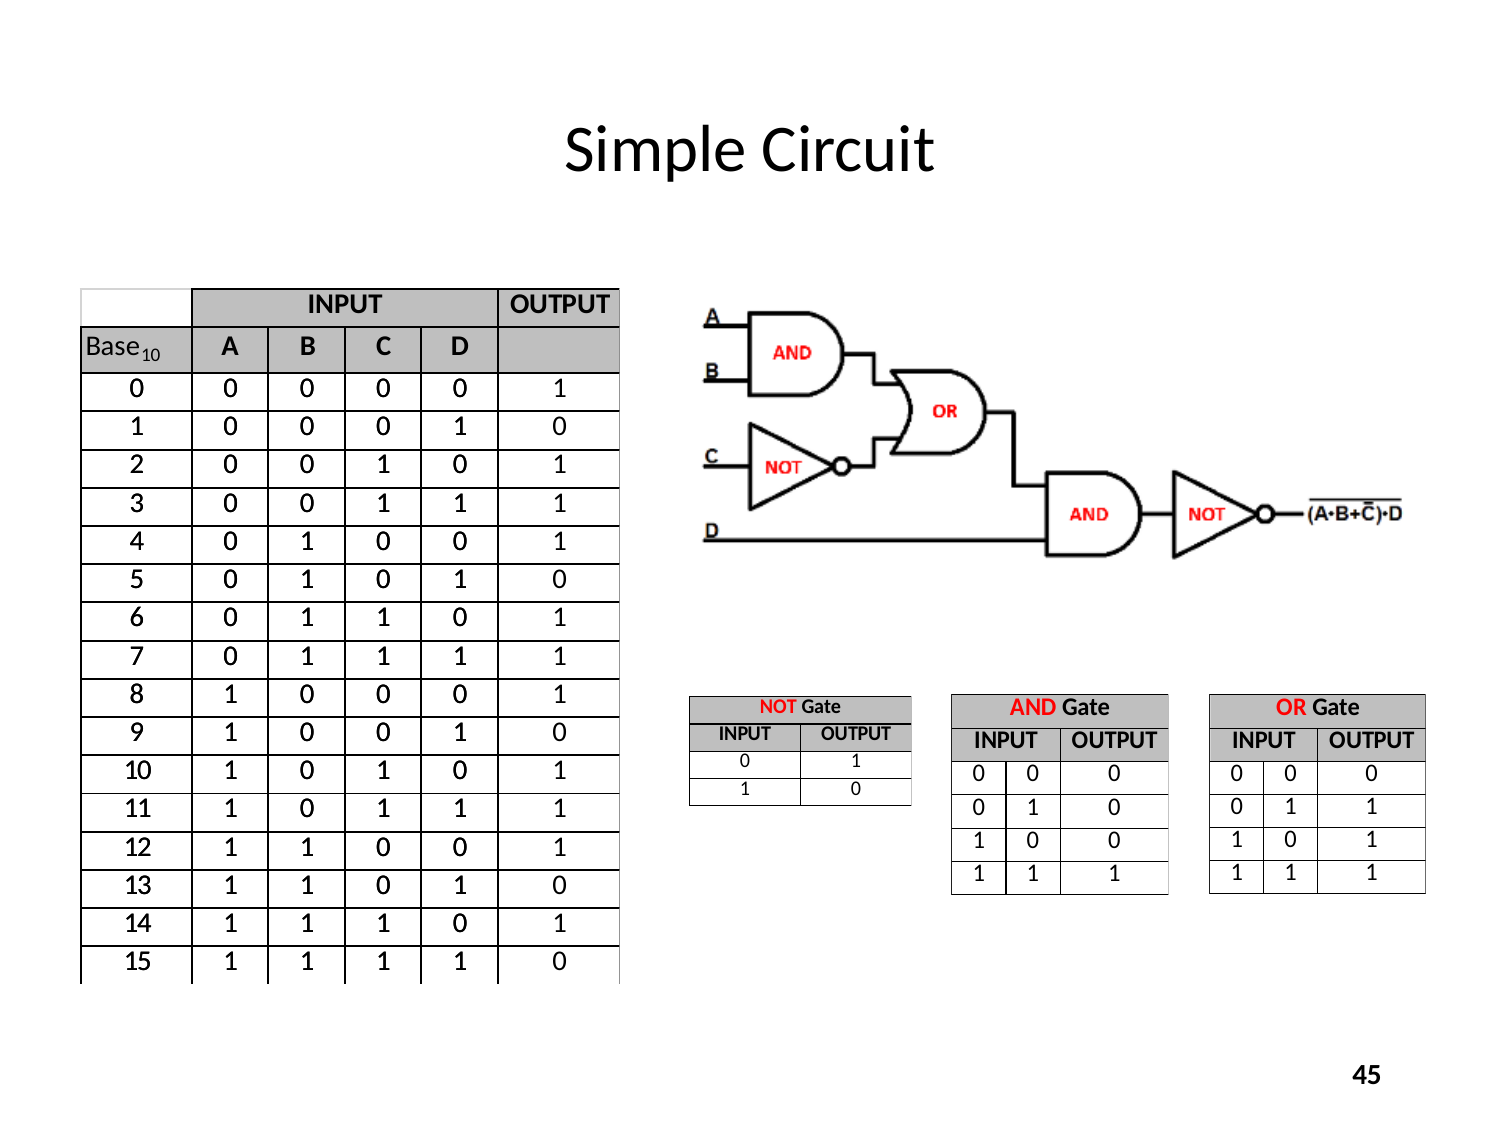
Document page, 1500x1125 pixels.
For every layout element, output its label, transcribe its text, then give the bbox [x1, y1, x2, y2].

picture [79, 288, 622, 986]
slide_number 45 [1059, 1042, 1397, 1103]
picture [693, 302, 1427, 566]
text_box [689, 694, 1427, 896]
title Simple Circuit [103, 59, 1397, 241]
